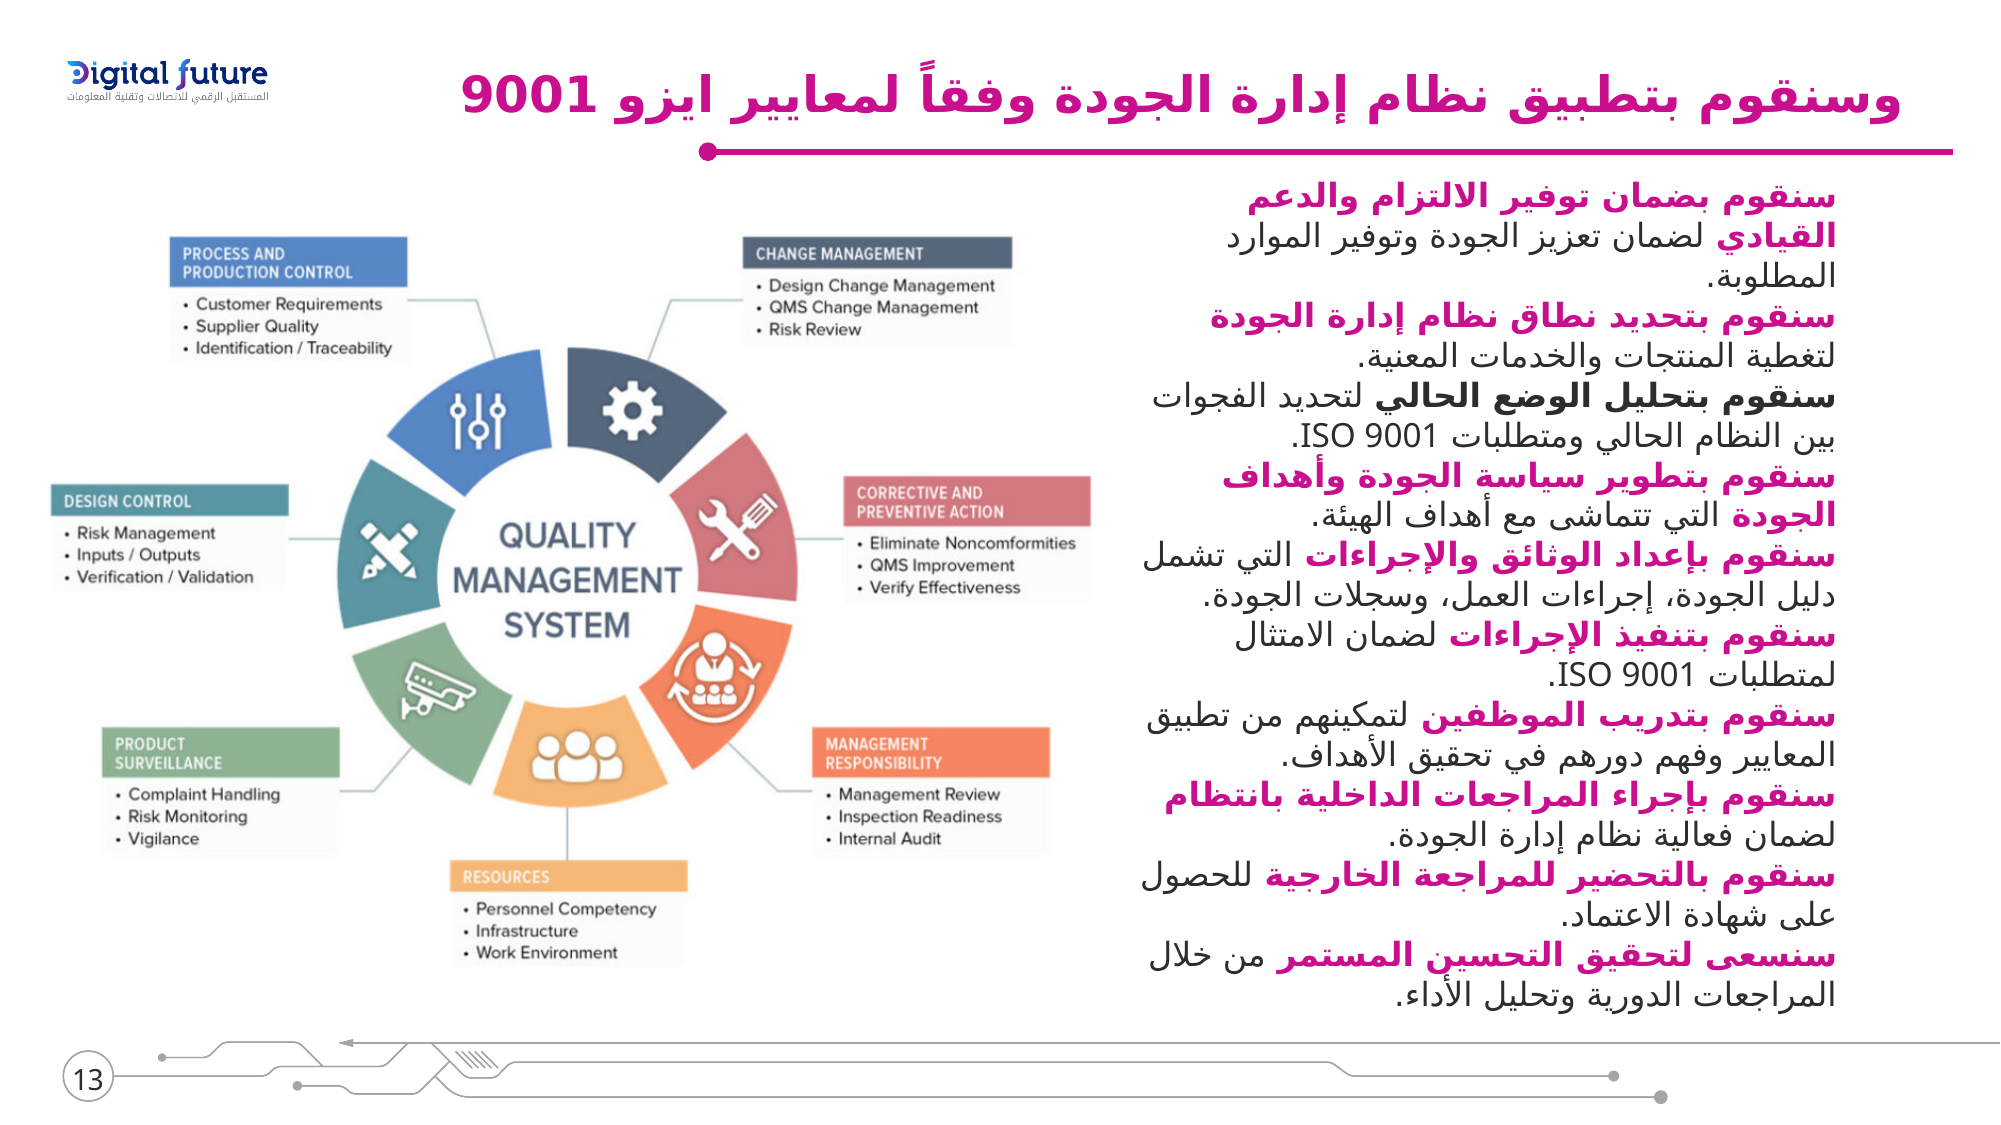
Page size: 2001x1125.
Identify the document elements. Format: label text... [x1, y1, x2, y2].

text_box وسنقوم بتطبيق نظام إدارة الجودة وفقاً لمعايير ايزو 9001 [295, 58, 1912, 134]
picture [0, 1017, 2000, 1125]
text_box سنقوم بضمان توفير الالتزام والدعم القيادي لضمان تعزيز الجودة وتوفير الموارد المطلوبة. سنقوم بتحديد نطاق نظام إدارة الجودة لتغطية المنتجات والخدمات المعنية. سنقوم بتحليل الوضع الحالي لتحديد الفجوات بين النظام الحالي ومتطلبات ISO 9001. سنقوم بتطوير سياسة الجودة وأهداف الجودة التي تتماشى مع أهداف الهيئة. سنقوم بإعداد الوثائق والإجراءات التي تشمل دليل الجودة، إجراءات العمل، وسجلات الجودة. سنقوم بتنفيذ الإجراءات لضمان الامتثال لمتطلبات ISO 9001. سنقوم بتدريب الموظفين لتمكينهم من تطبيق المعايير وفهم دورهم في تحقيق الأهداف. سنقوم بإجراء المراجعات الداخلية بانتظام لضمان فعالية نظام إدارة الجودة. سنقوم بالتحضير للمراجعة الخارجية للحصول على شهادة الاعتماد. سنسعى لتحقيق التحسين المستمر من خلال المراجعات الدورية وتحليل الأداء. [1103, 166, 1853, 1021]
picture [62, 56, 273, 107]
picture [40, 225, 1104, 970]
